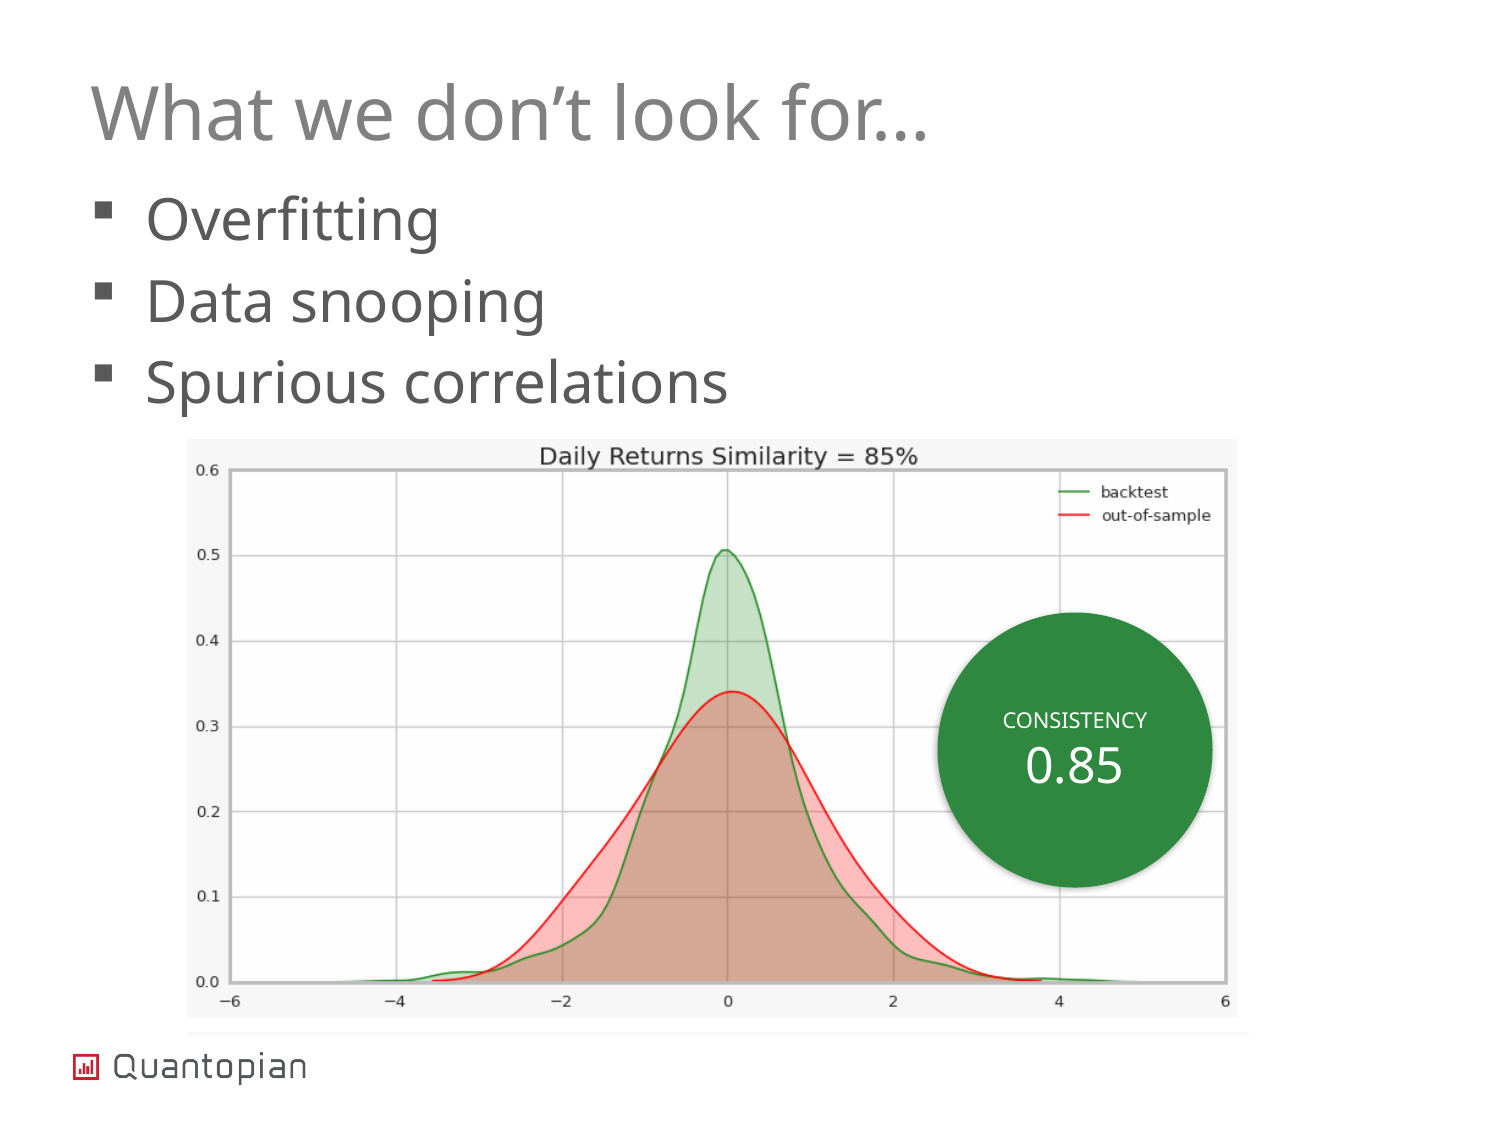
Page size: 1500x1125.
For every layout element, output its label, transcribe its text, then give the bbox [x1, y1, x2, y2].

list Overfitting Data snooping Spurious correlations [75, 174, 1425, 918]
picture [62, 1050, 313, 1087]
title What we don’t look for… [75, 0, 1425, 163]
picture [187, 439, 1251, 1035]
